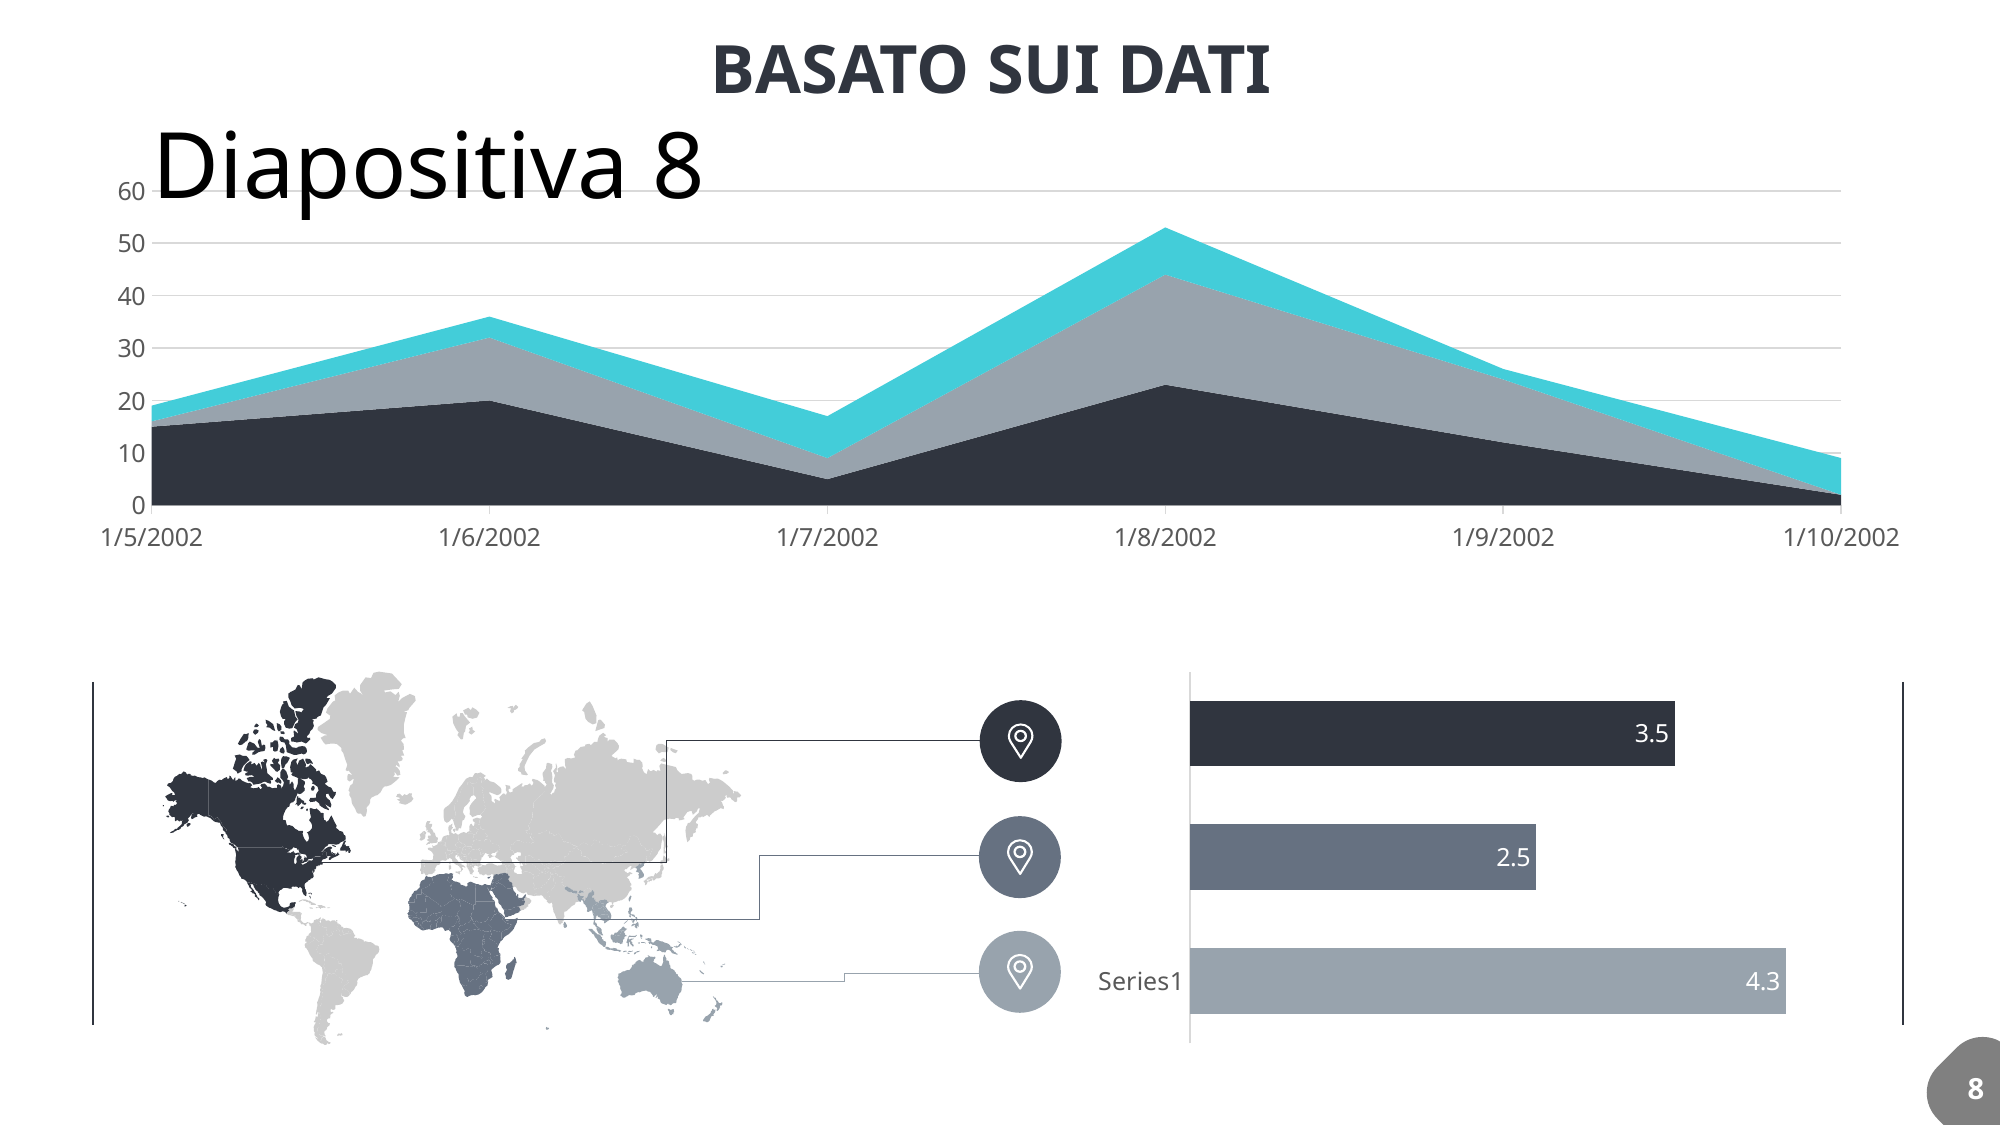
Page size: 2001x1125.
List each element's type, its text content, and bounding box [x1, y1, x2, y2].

text_box [1925, 1035, 2000, 1125]
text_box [978, 930, 1061, 1013]
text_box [306, 740, 1007, 863]
chart [1081, 663, 1900, 1052]
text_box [681, 973, 978, 982]
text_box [979, 700, 1062, 783]
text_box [978, 816, 1061, 899]
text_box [502, 855, 1007, 920]
text_box BASATO SUI DATI [710, 27, 1290, 59]
chart [62, 165, 1938, 563]
title Diapositiva 8 [137, 59, 1863, 165]
text_box 8 [1952, 1063, 2000, 1113]
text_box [162, 671, 742, 1046]
